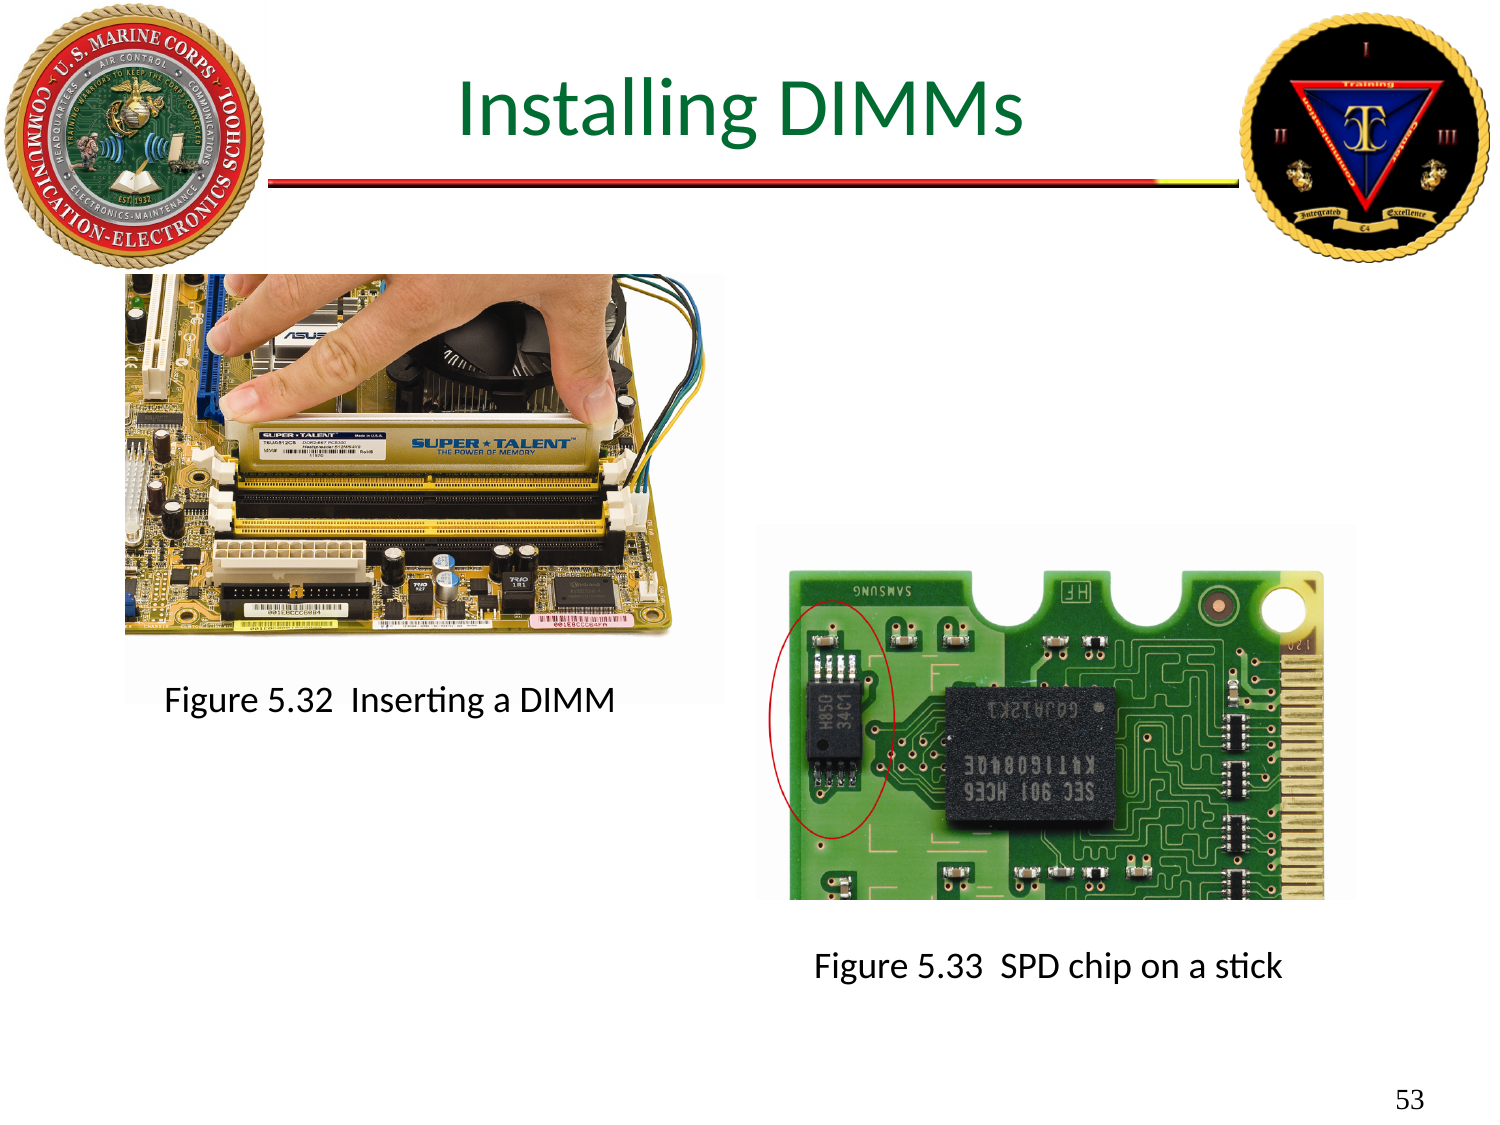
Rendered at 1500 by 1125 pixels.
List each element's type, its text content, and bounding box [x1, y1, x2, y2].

text_box Figure 5.33 SPD chip on a stick [749, 937, 1357, 994]
picture [755, 524, 1357, 901]
picture [0, 0, 268, 274]
text_box Figure 5.32 Inserting a DIMM [87, 671, 694, 729]
picture [1239, 12, 1490, 263]
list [124, 274, 726, 704]
title Installing DIMMs [75, 45, 1425, 233]
